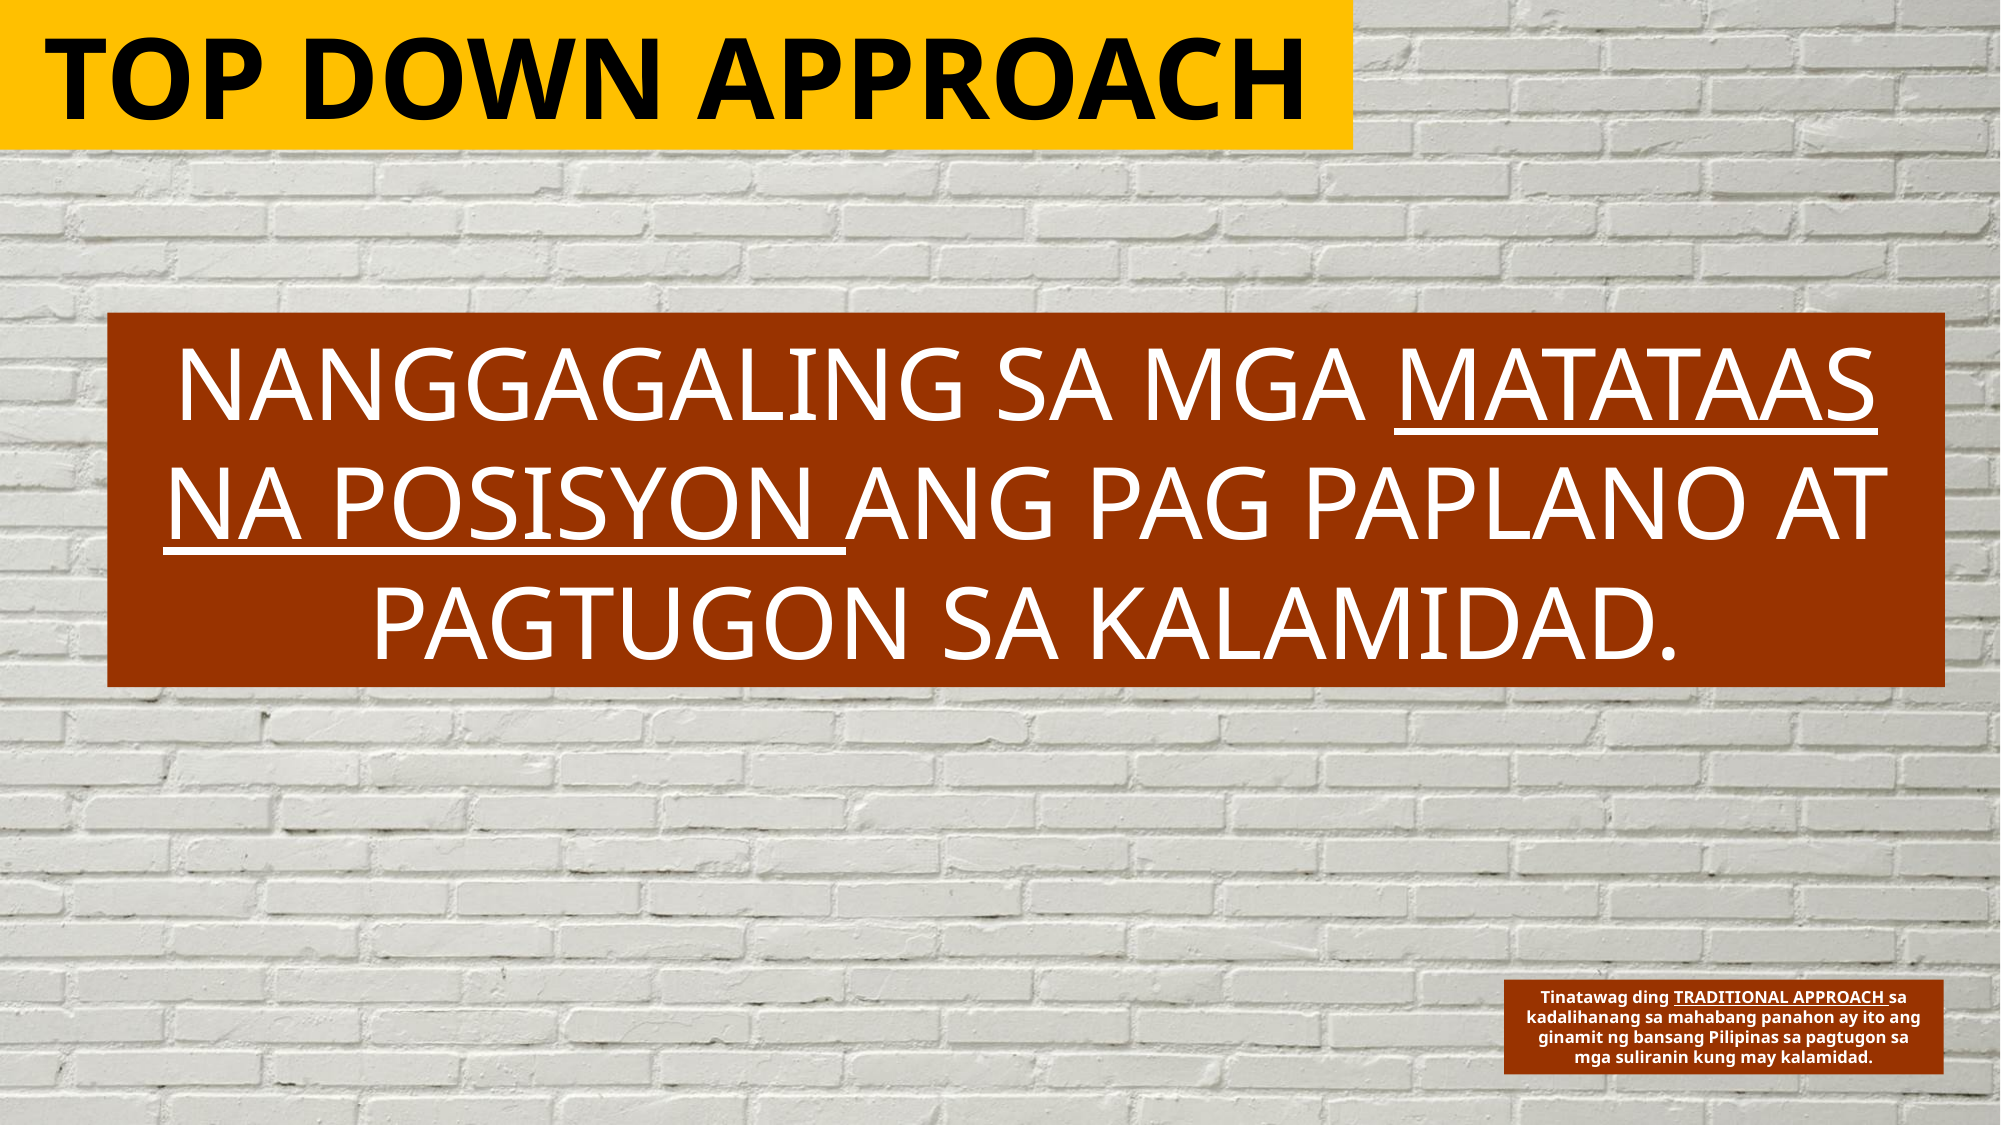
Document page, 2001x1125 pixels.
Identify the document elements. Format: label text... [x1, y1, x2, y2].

text_box TOP DOWN APPROACH [0, 0, 1354, 150]
picture [0, 0, 2001, 1125]
text_box NANGGAGALING SA MGA MATATAAS NA POSISYON ANG PAG PAPLANO AT PAGTUGON SA KALAMIDAD. [107, 312, 1945, 688]
text_box Tinatawag ding TRADITIONAL APPROACH sa kadalihanang sa mahabang panahon ay ito ang ginamit ng bansang Pilipinas sa pagtugon sa mga suliranin kung may kalamidad. [1504, 979, 1944, 1075]
